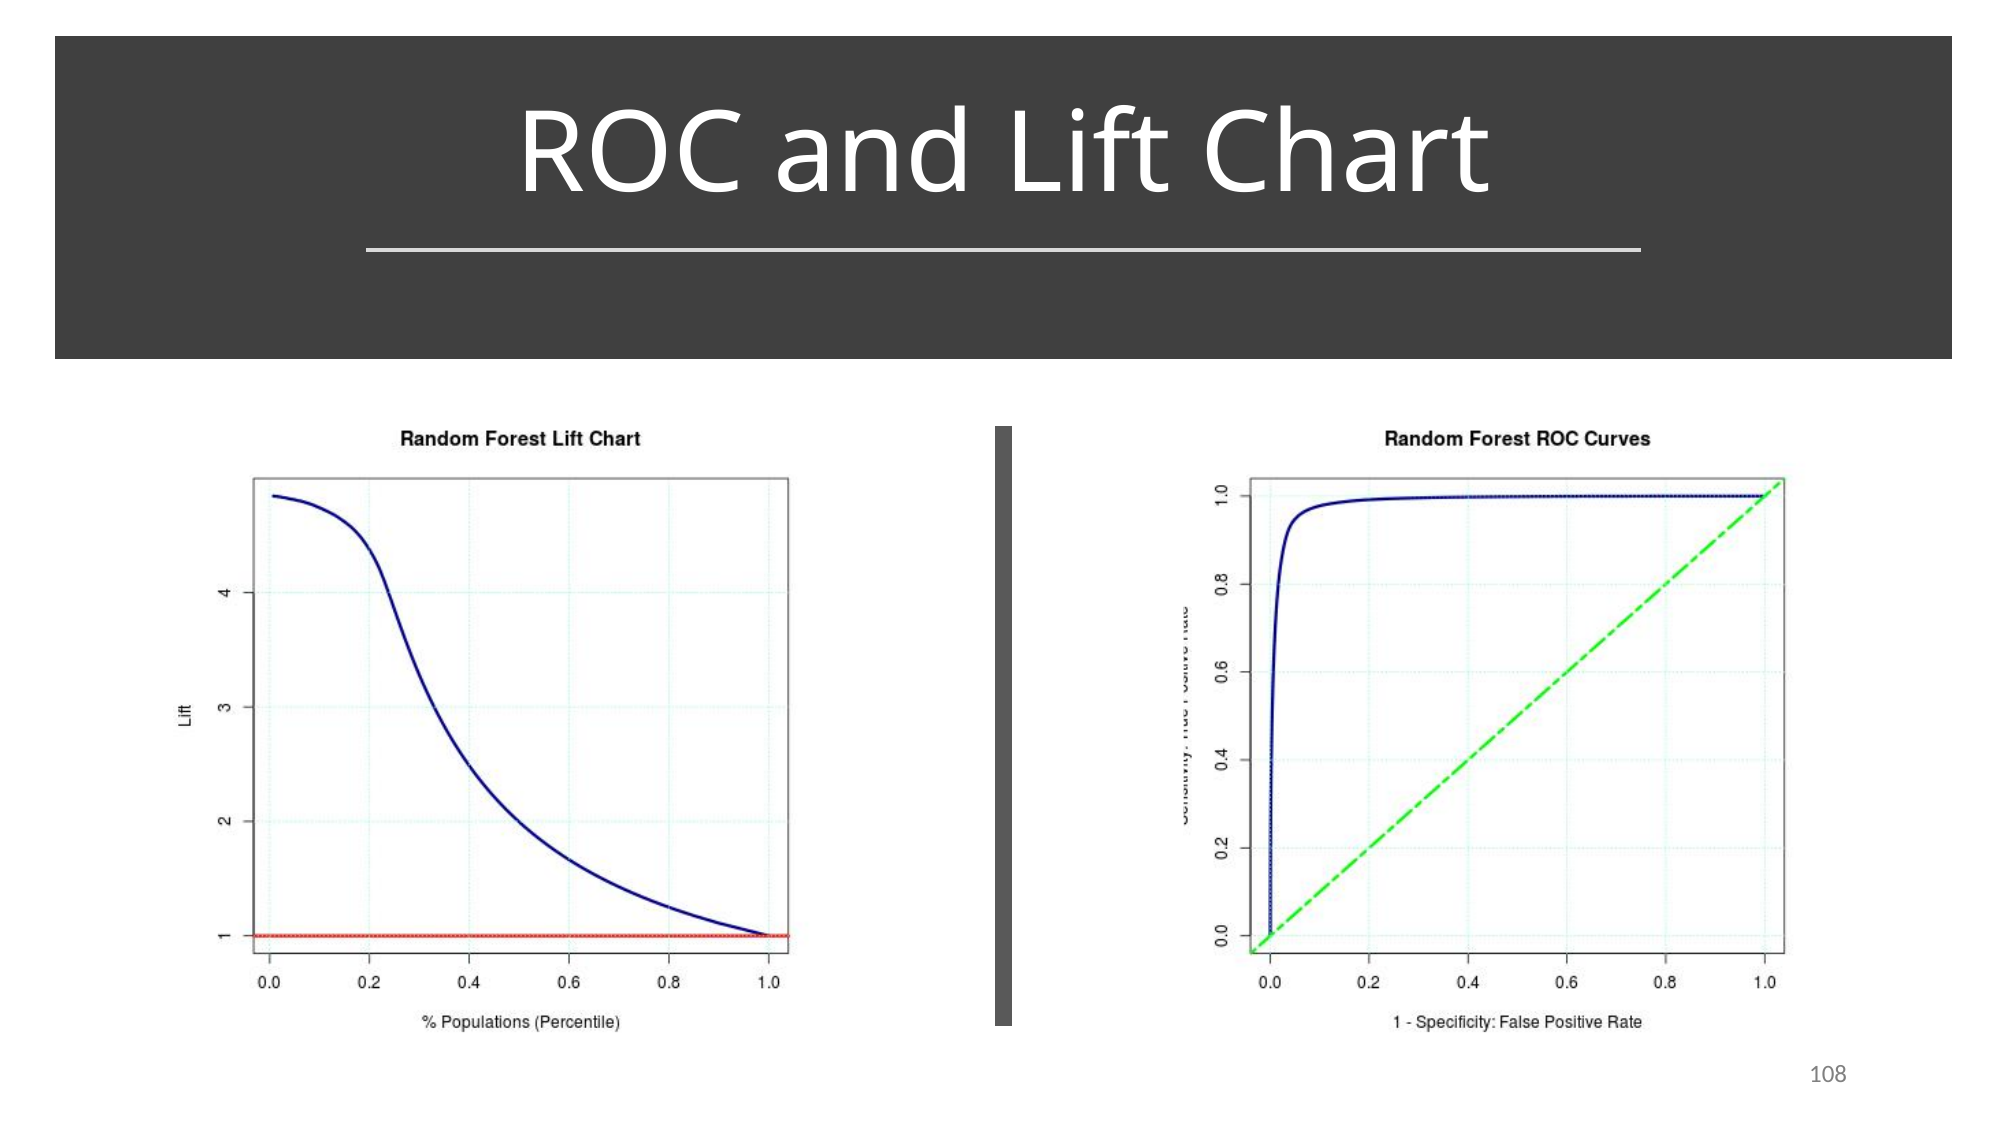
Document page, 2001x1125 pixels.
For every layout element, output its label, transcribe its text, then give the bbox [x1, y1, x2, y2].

picture [173, 398, 830, 1054]
text_box [64, 45, 1942, 350]
title ROC and Lift Chart [89, 71, 1917, 224]
picture [1183, 398, 1826, 1054]
slide_number 108 [1792, 1042, 1863, 1103]
